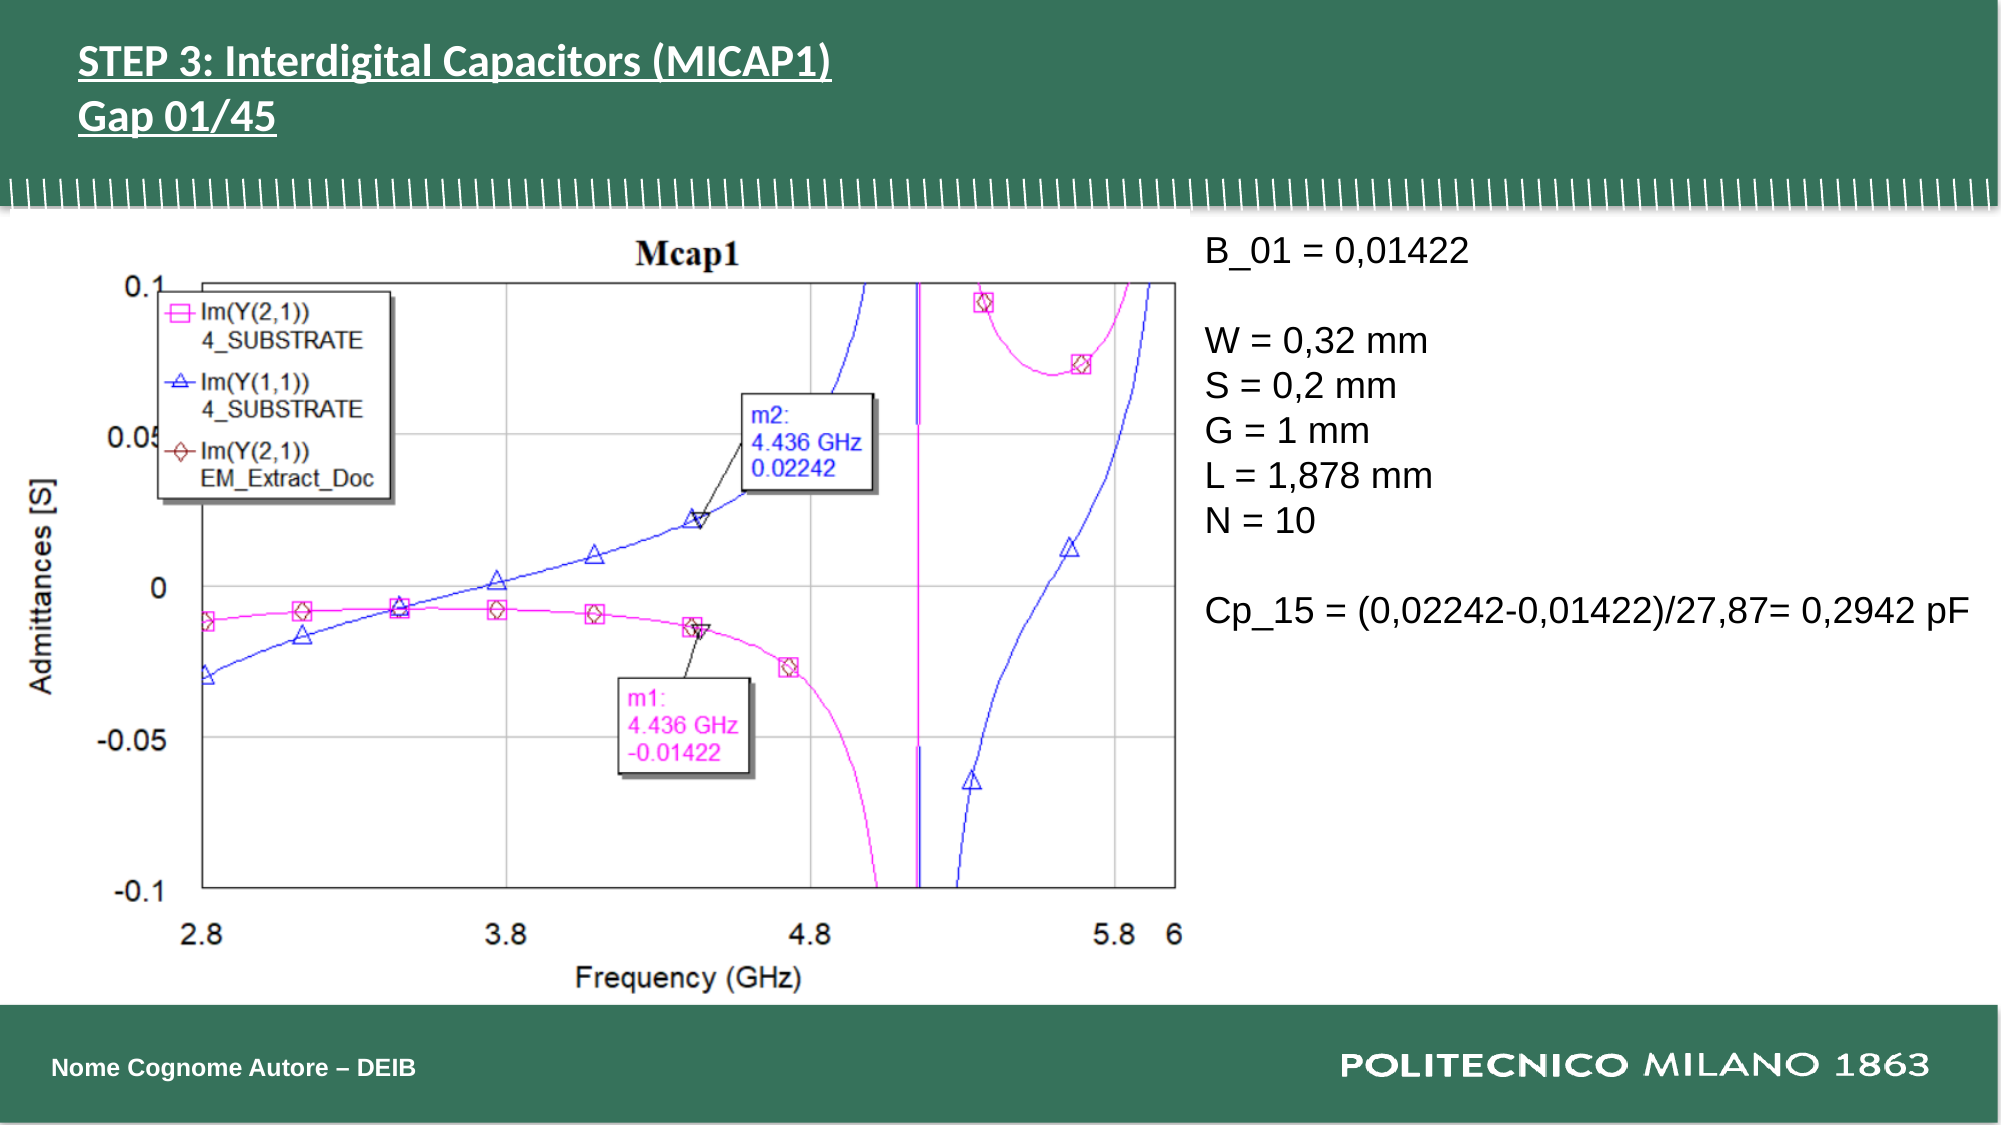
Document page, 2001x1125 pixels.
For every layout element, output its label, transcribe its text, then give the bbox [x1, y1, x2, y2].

picture [9, 209, 1190, 1002]
text_box STEP 3: Interdigital Capacitors (MICAP1) Gap 01/45 [63, 22, 1938, 159]
text_box B_01 = 0,01422 W = 0,32 mm S = 0,2 mm G = 1 mm L = 1,878 mm N = 10 Cp_15 = (0,02242-0,01422)/27,87= 0,2942 pF [1190, 219, 1987, 990]
picture [1333, 1041, 1939, 1087]
